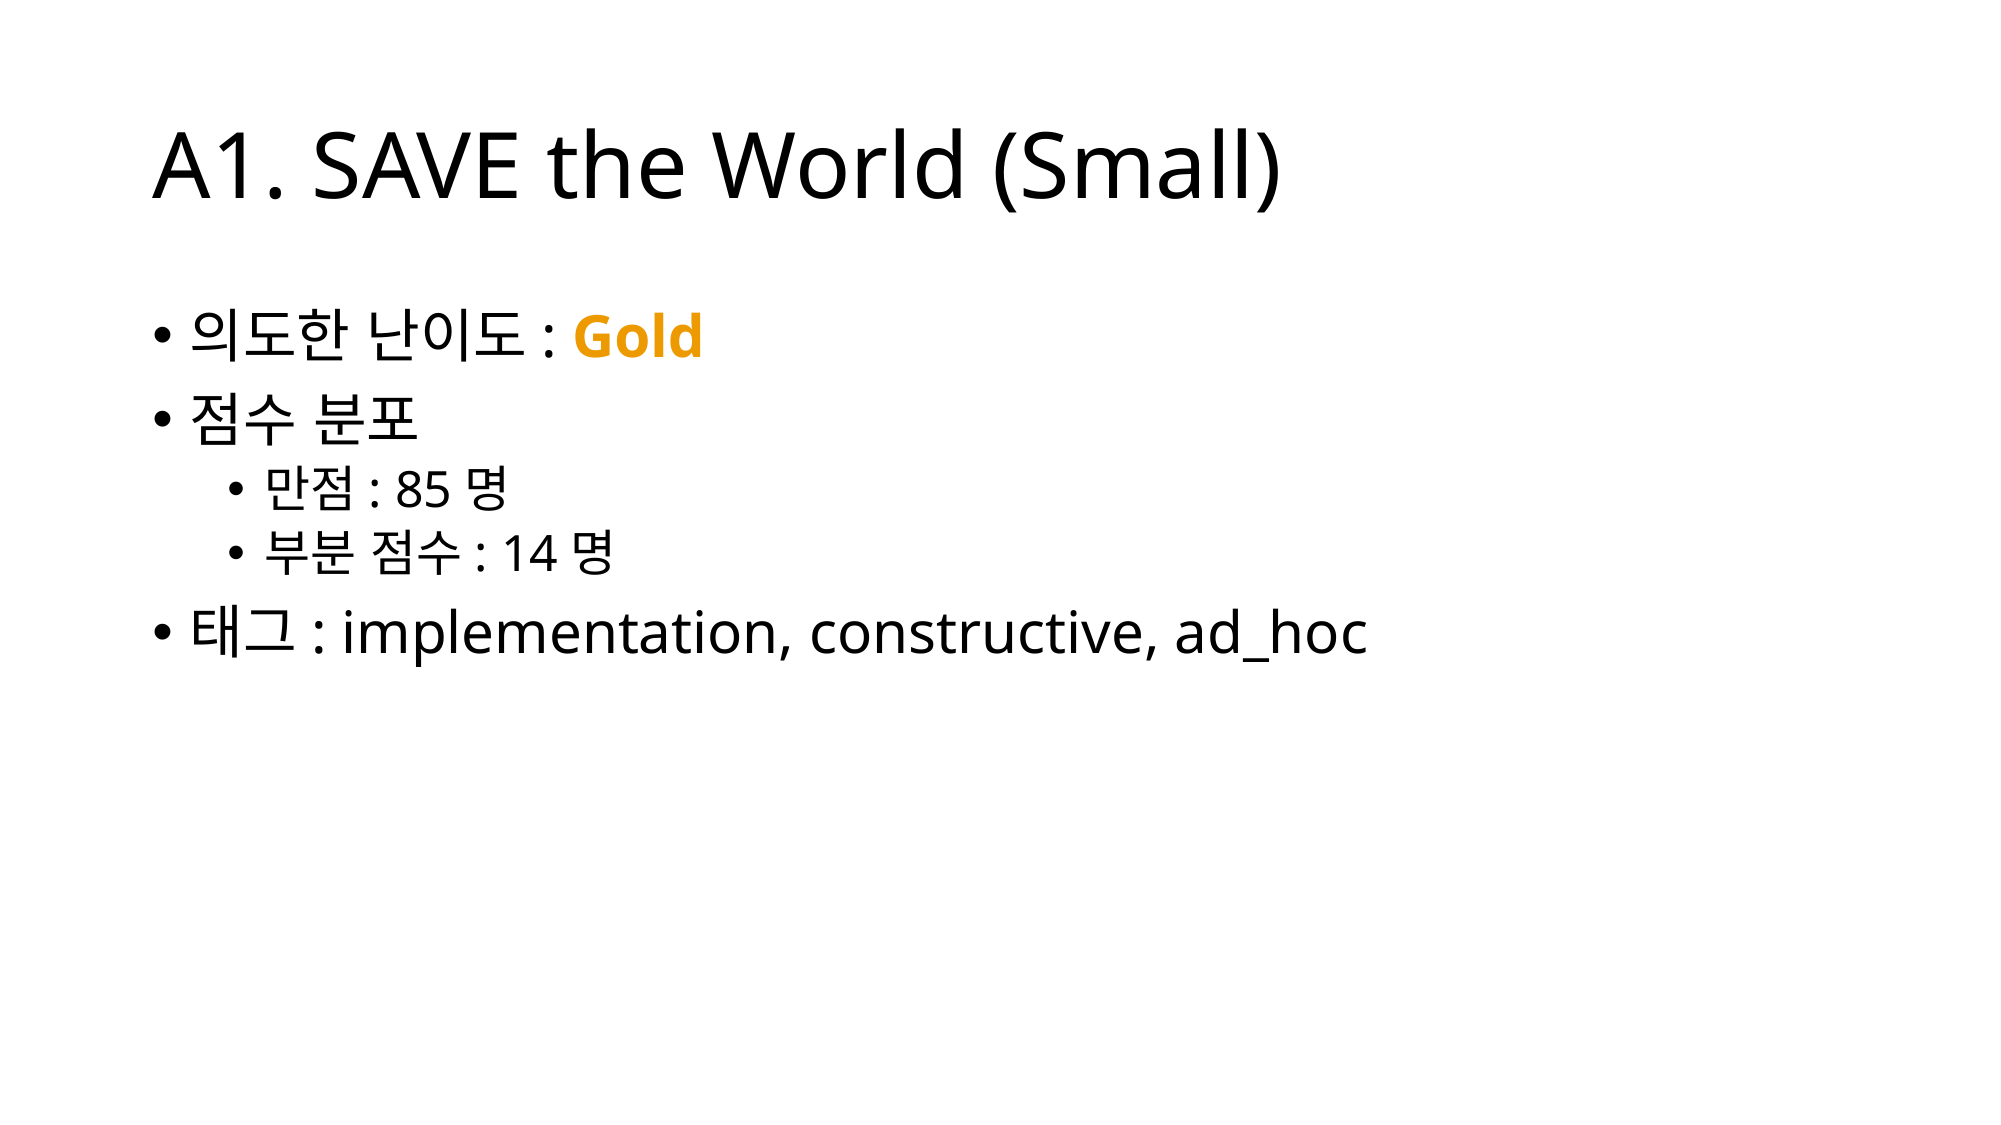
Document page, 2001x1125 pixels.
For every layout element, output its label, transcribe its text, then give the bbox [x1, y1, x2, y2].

list 의도한 난이도: Gold 점수 분포 만점: 85명 부분 점수: 14명 태그: implementation, constructive, ad_hoc [137, 299, 1863, 1014]
title A1. SAVE the World (Small) [137, 59, 1863, 278]
